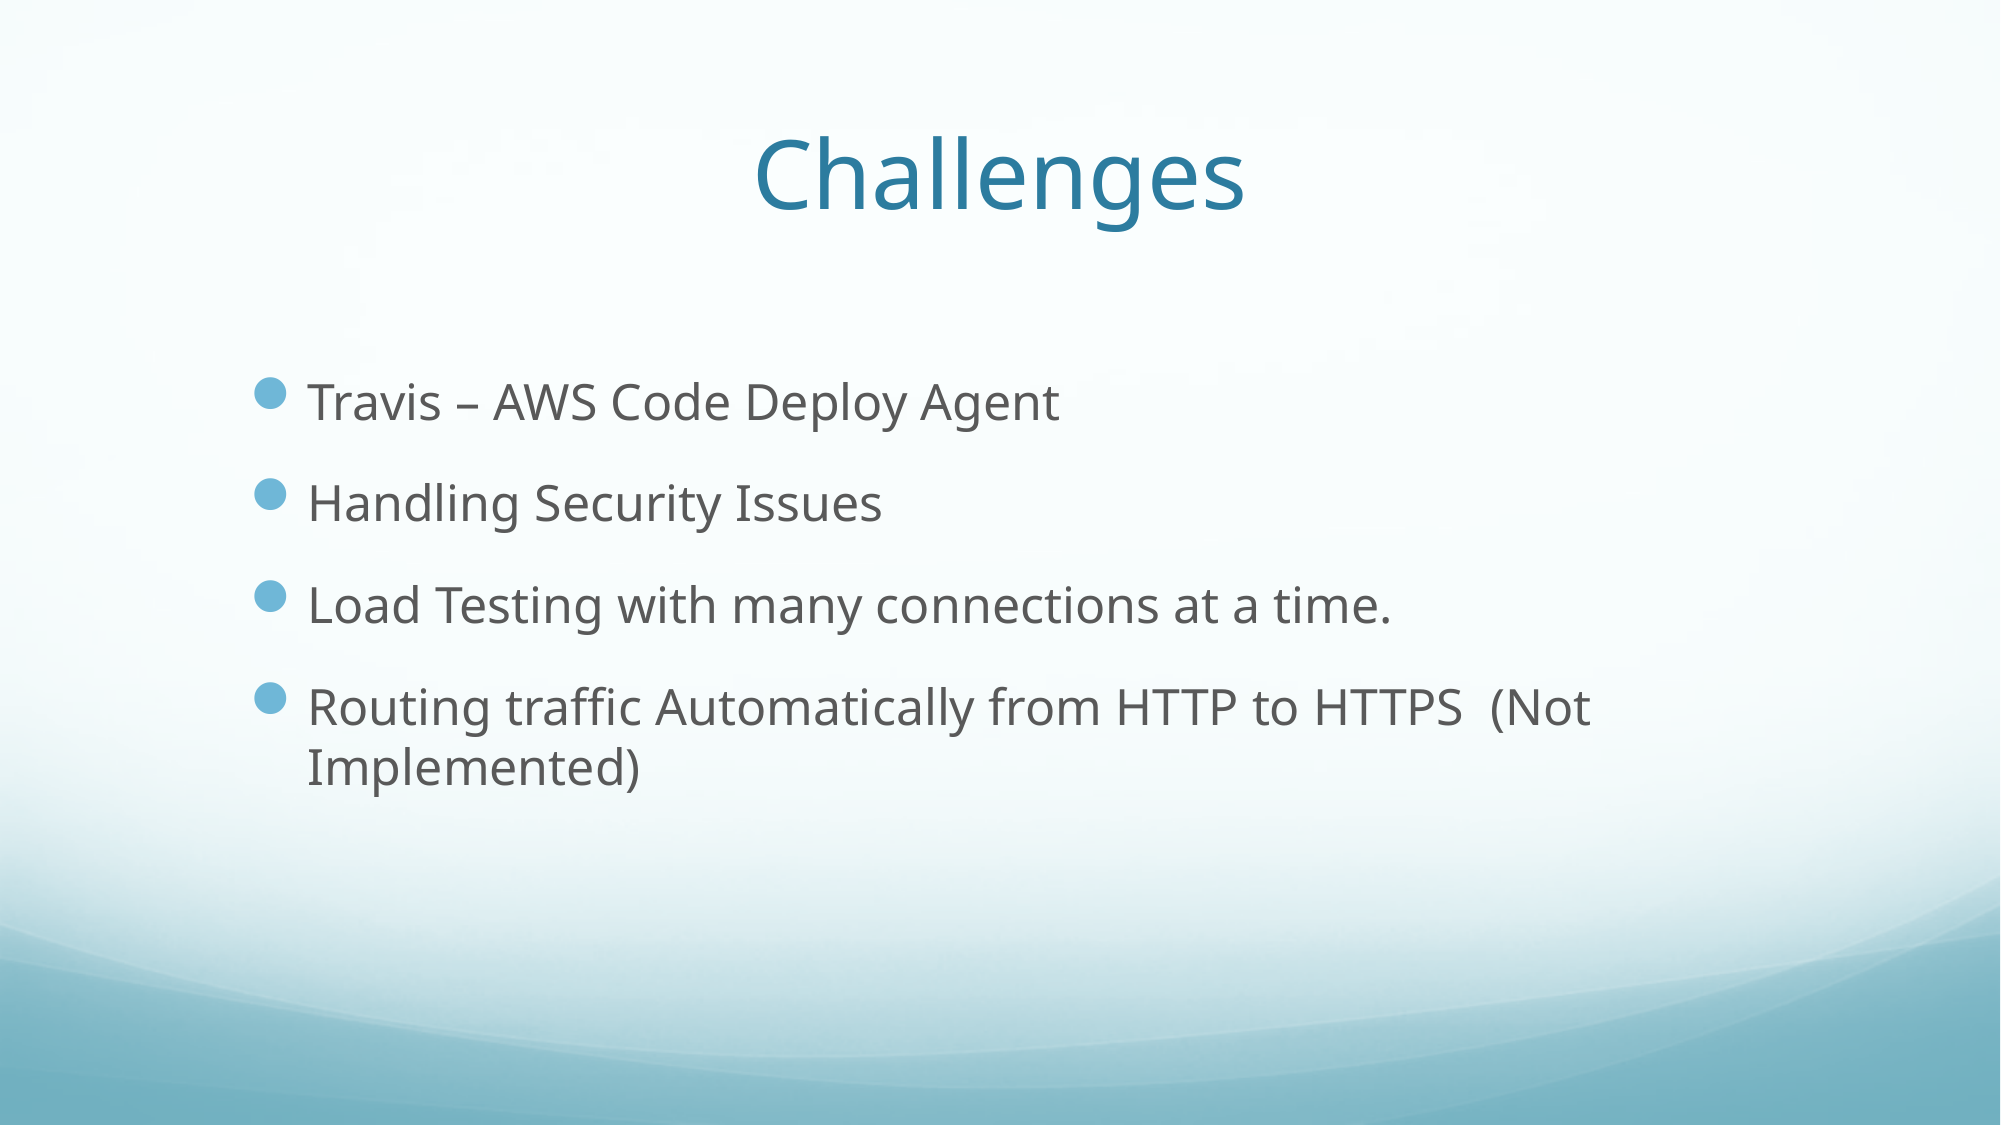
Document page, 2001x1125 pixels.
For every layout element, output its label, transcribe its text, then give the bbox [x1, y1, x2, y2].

list Travis – AWS Code Deploy Agent Handling Security Issues Load Testing with many connections at a time. Routing traffic Automatically from HTTP to HTTPS (Not Implemented) [235, 362, 1861, 944]
title Challenges [187, 0, 1813, 236]
